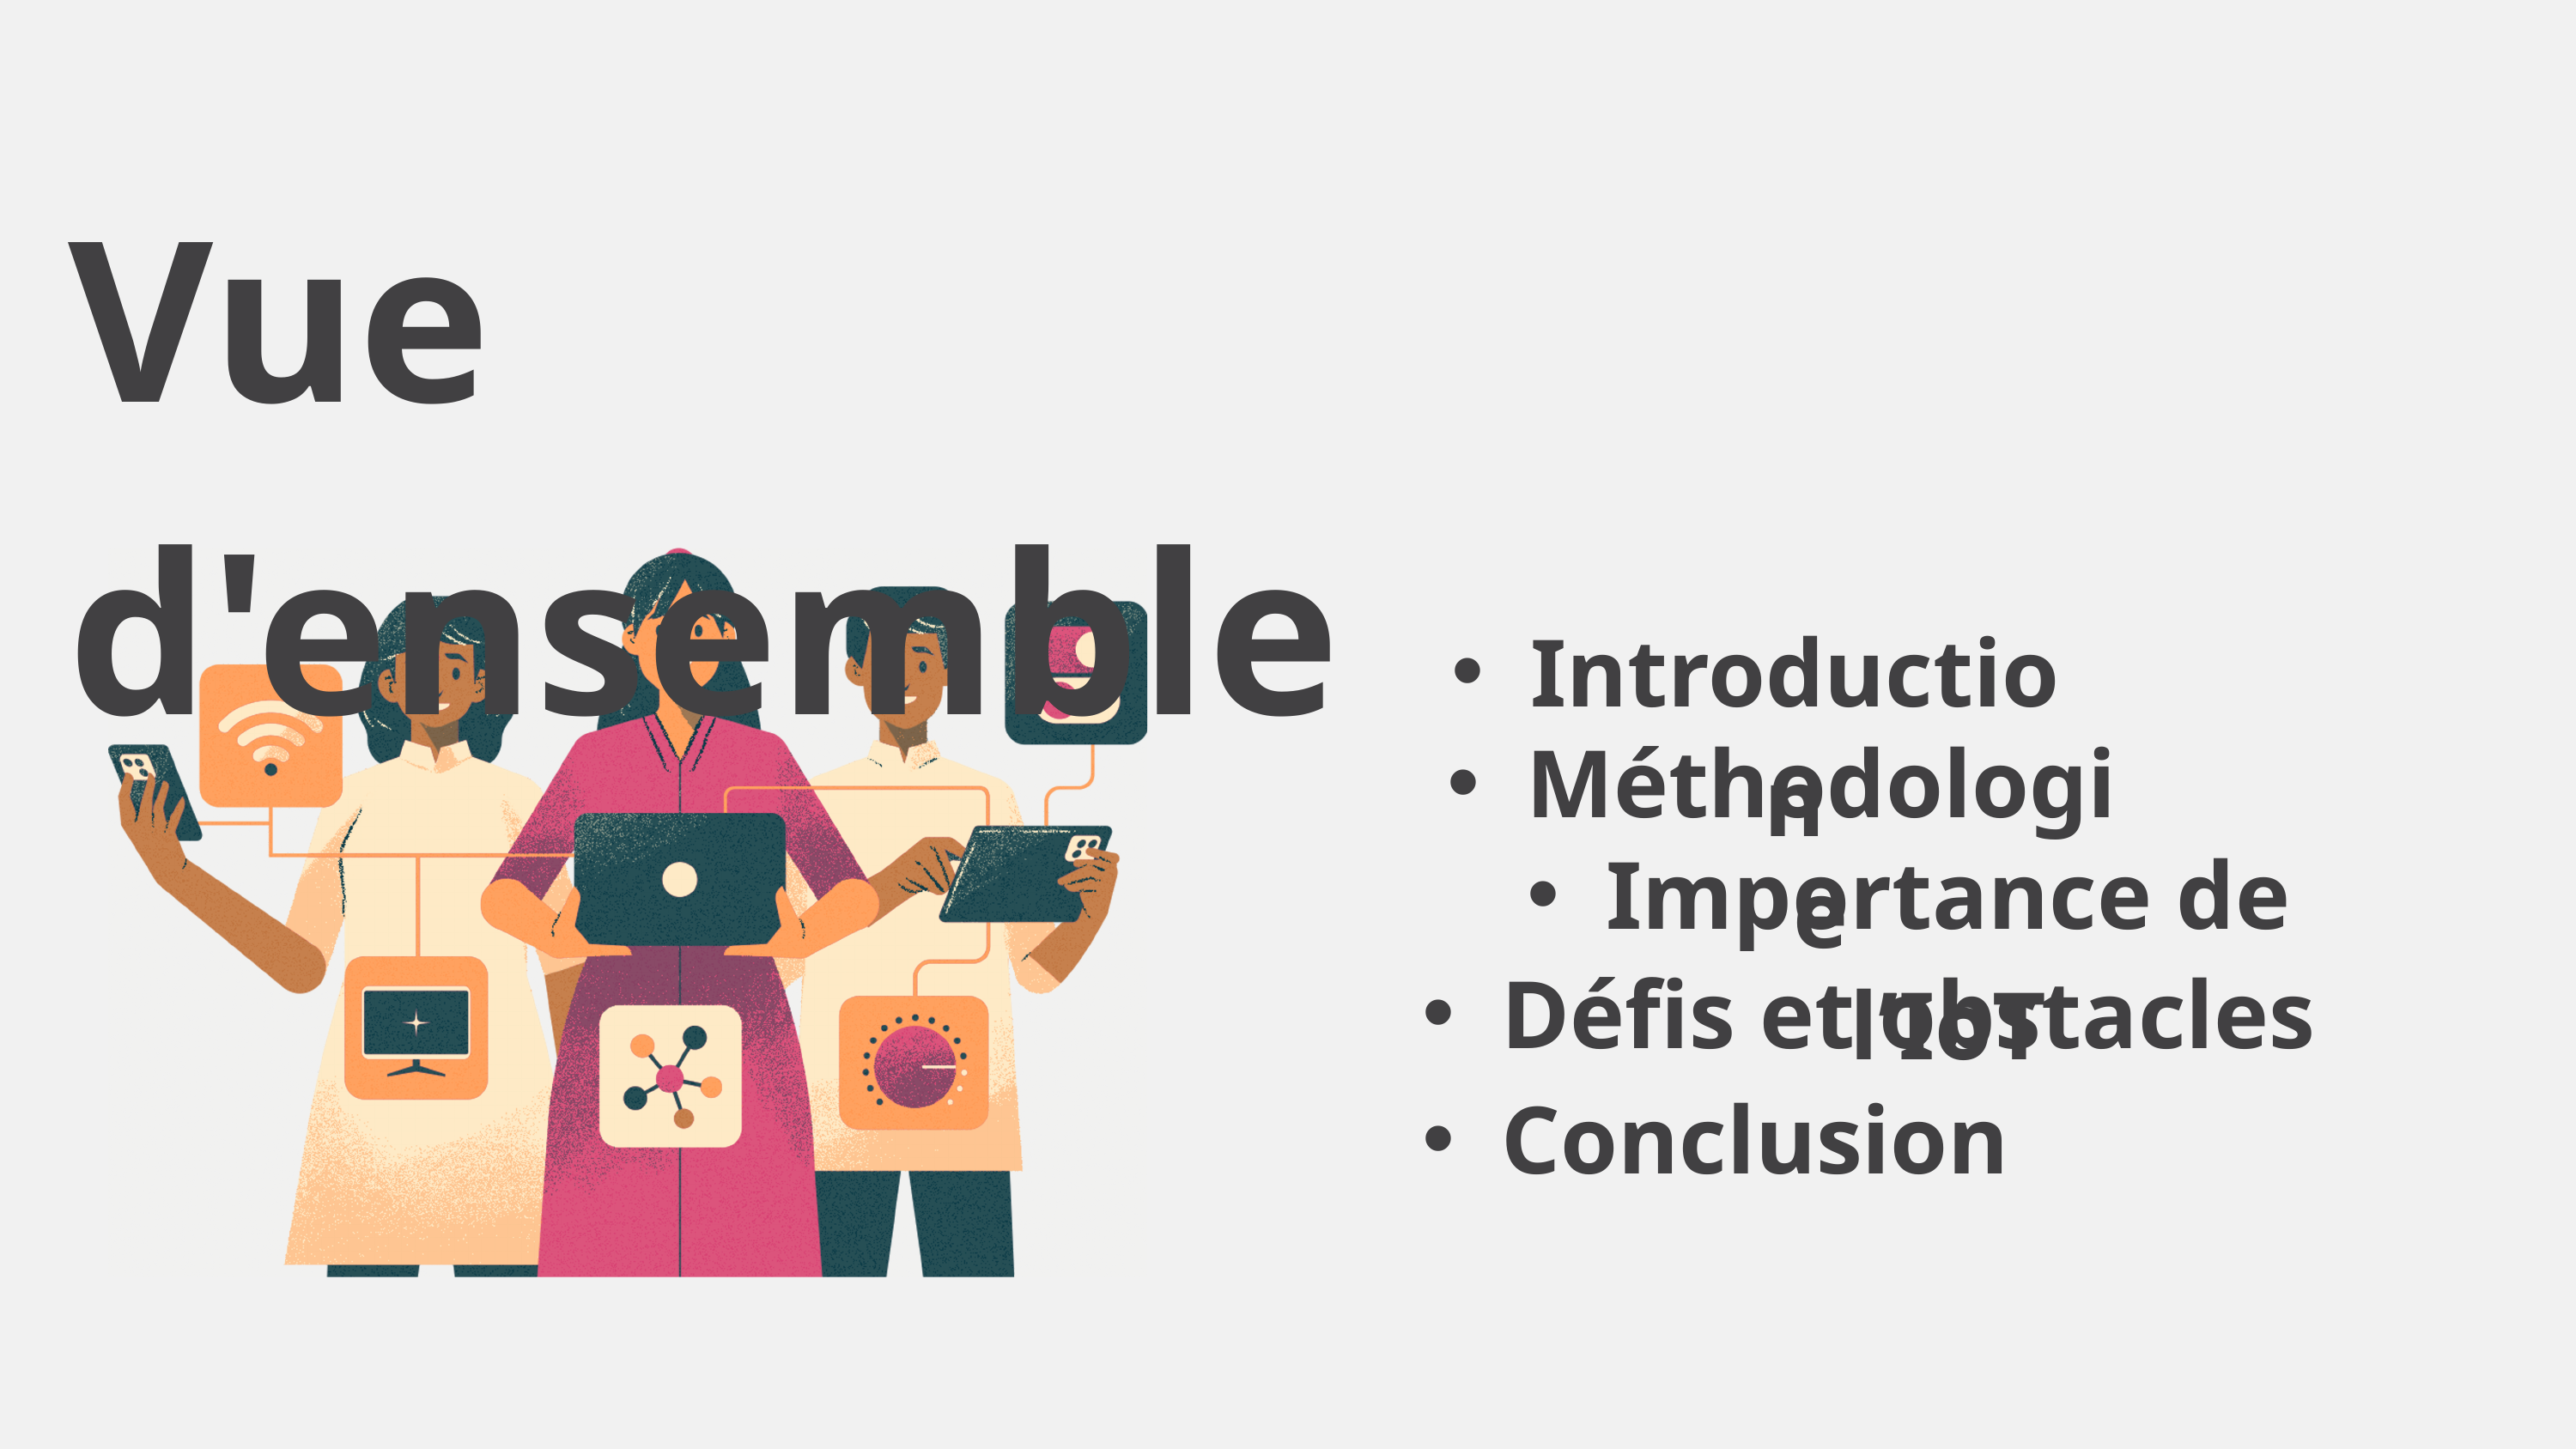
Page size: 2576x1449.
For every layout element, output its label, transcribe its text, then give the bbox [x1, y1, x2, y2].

text_box Vue d'ensemble [68, 133, 1692, 760]
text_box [1342, 604, 2396, 1185]
text_box [108, 760, 1148, 1277]
